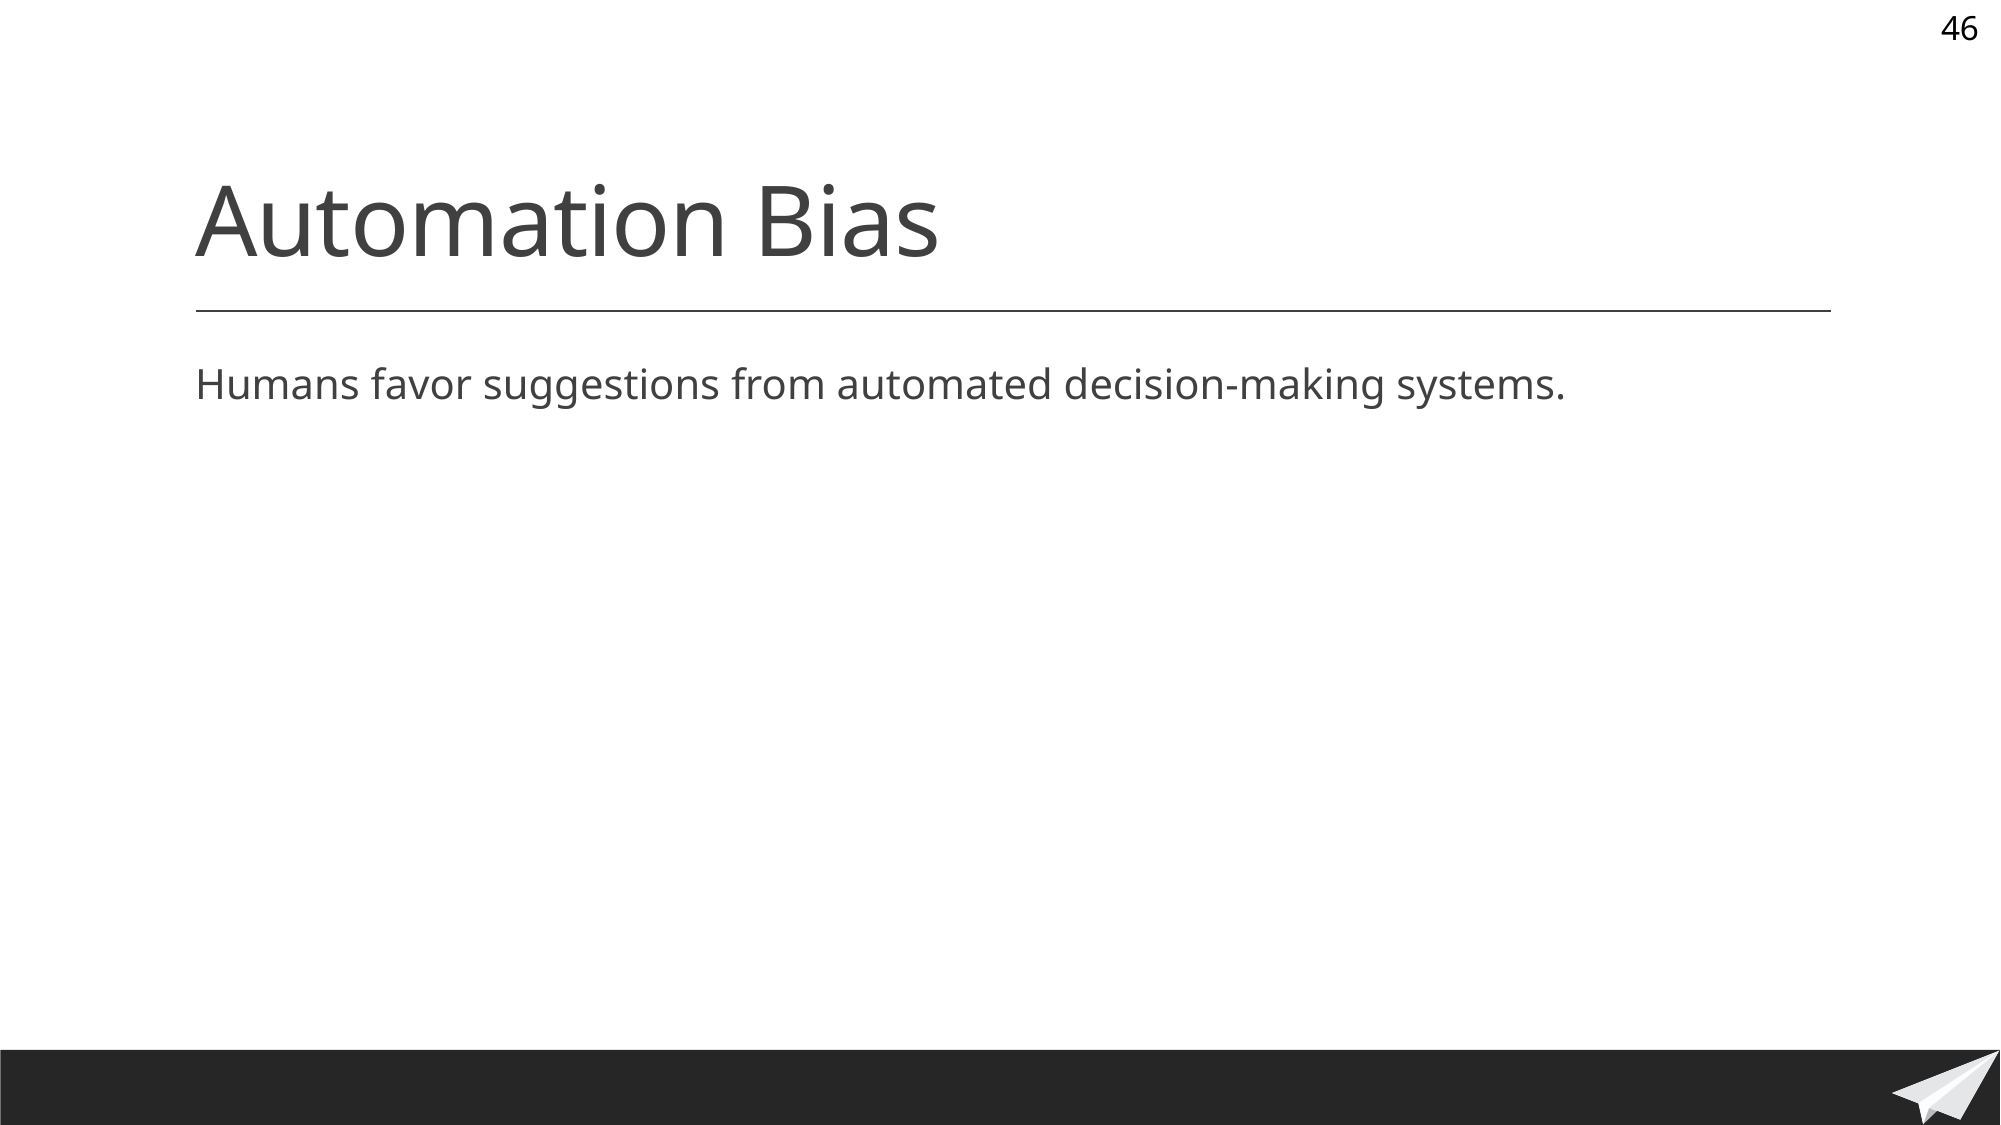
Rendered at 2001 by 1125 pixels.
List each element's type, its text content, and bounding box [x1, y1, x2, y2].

list Humans favor suggestions from automated decision-making systems. [180, 345, 1830, 963]
text_box 46 [1926, 0, 1994, 55]
picture [1890, 1050, 2000, 1125]
title Automation Bias [180, 47, 1830, 285]
